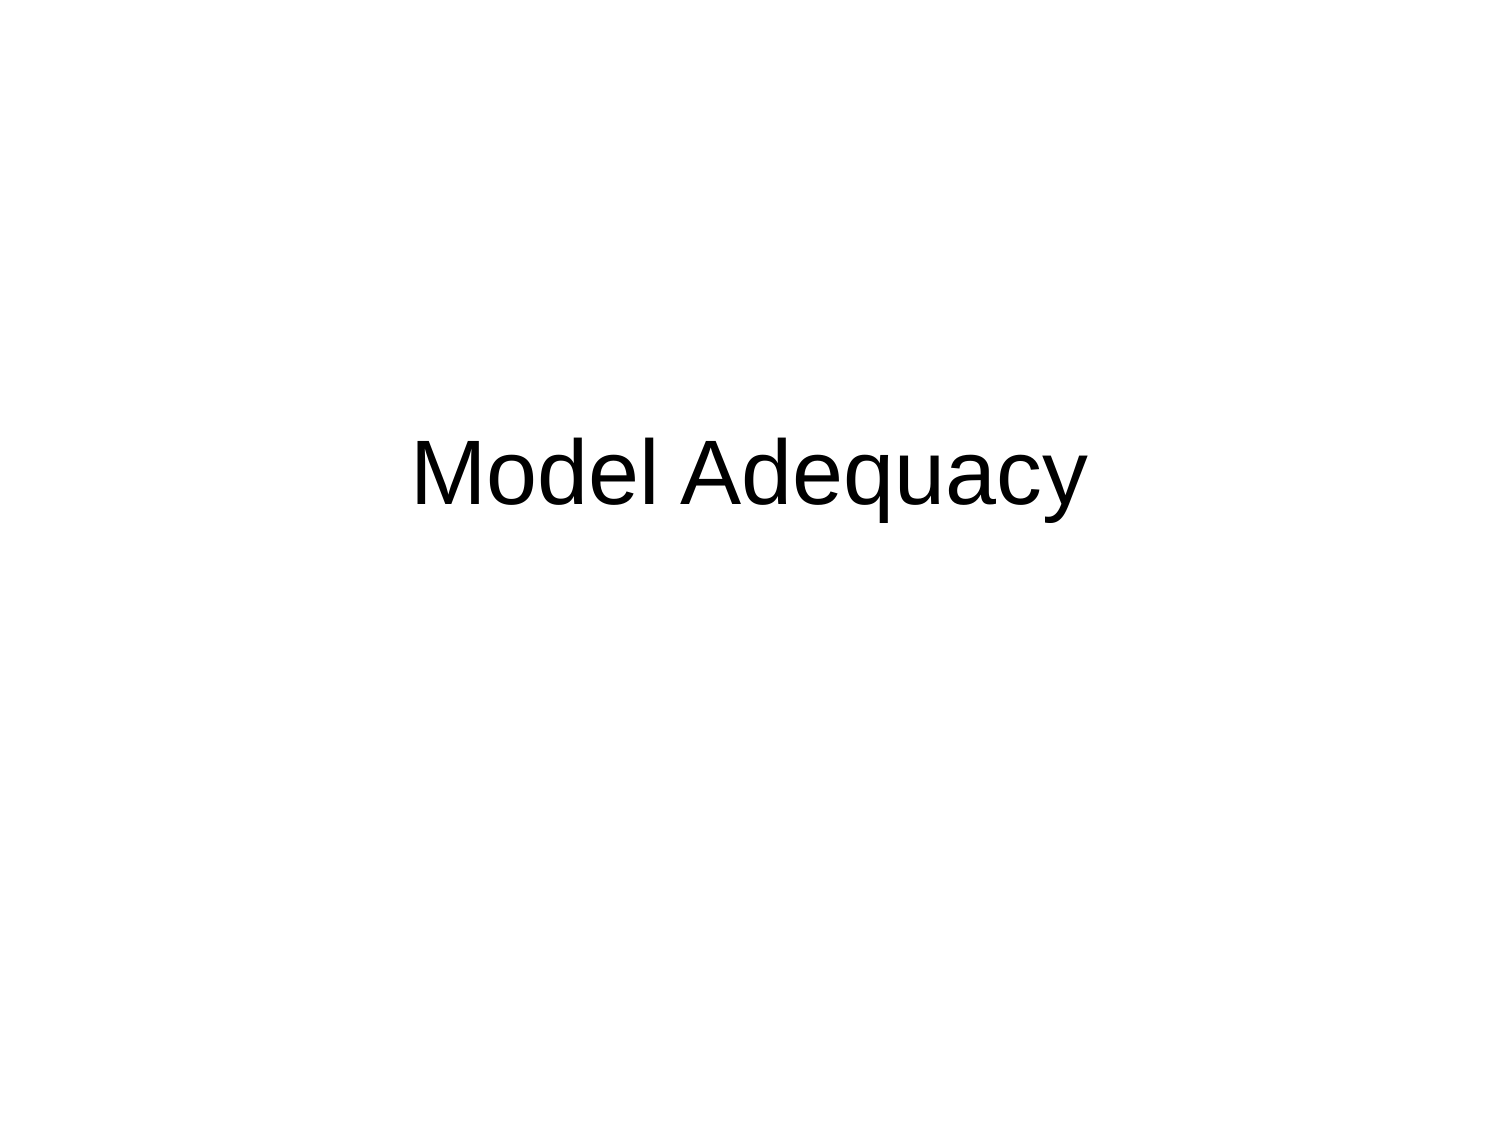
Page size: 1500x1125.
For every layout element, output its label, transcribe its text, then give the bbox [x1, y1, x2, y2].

title Model Adequacy [103, 366, 1397, 584]
